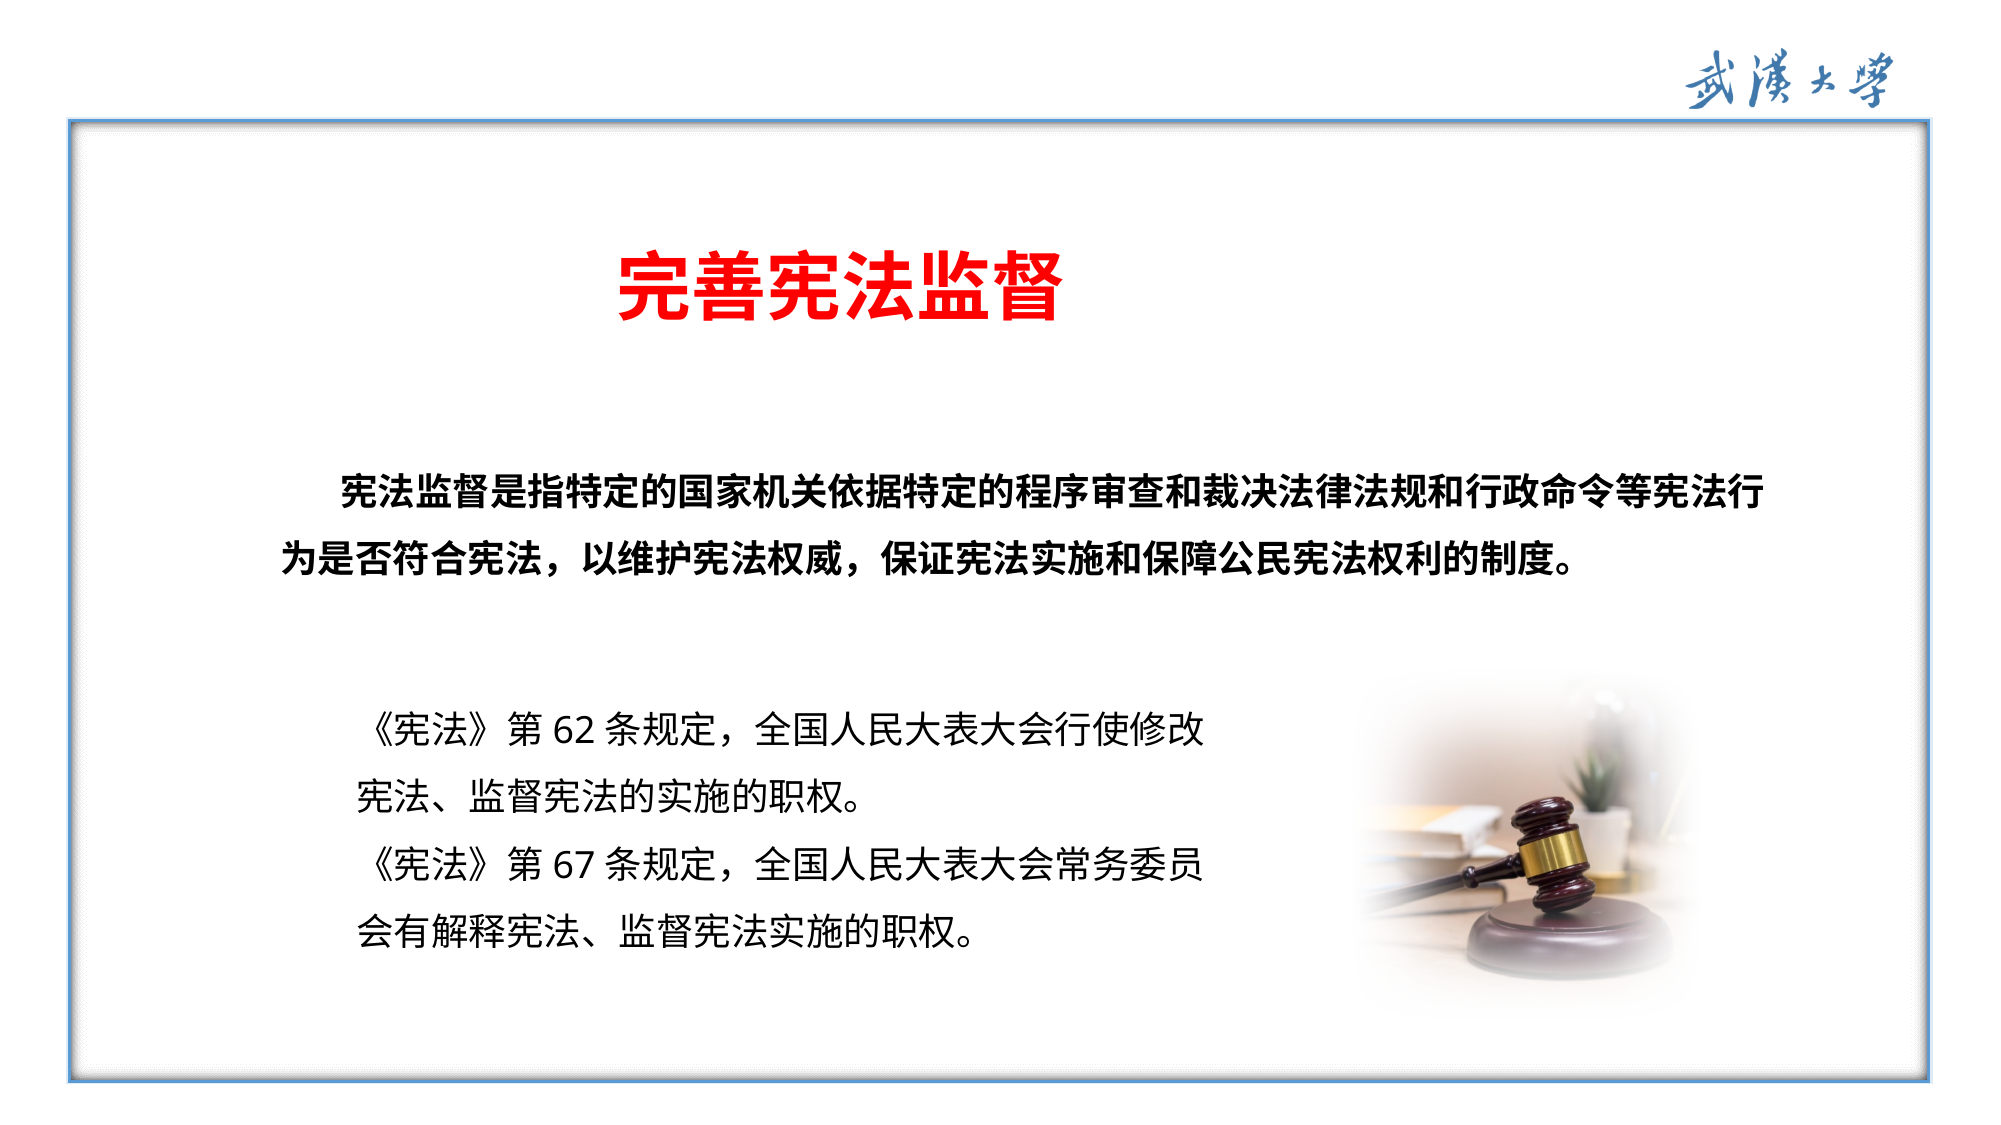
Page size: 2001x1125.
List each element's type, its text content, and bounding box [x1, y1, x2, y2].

text_box 《宪法》第62条规定，全国人民大表大会行使修改宪法、监督宪法的实施的职权。 《宪法》第67条规定，全国人民大表大会常务委员会有解释宪法、监督宪法实施的职权。 [341, 675, 1246, 961]
picture [66, 117, 1933, 1084]
text_box 宪法监督是指特定的国家机关依据特定的程序审查和裁决法律法规和行政命令等宪法行为是否符合宪法，以维护宪法权威，保证宪法实施和保障公民宪法权利的制度。 [265, 437, 1783, 723]
text_box 完善宪法监督 [515, 231, 1280, 337]
